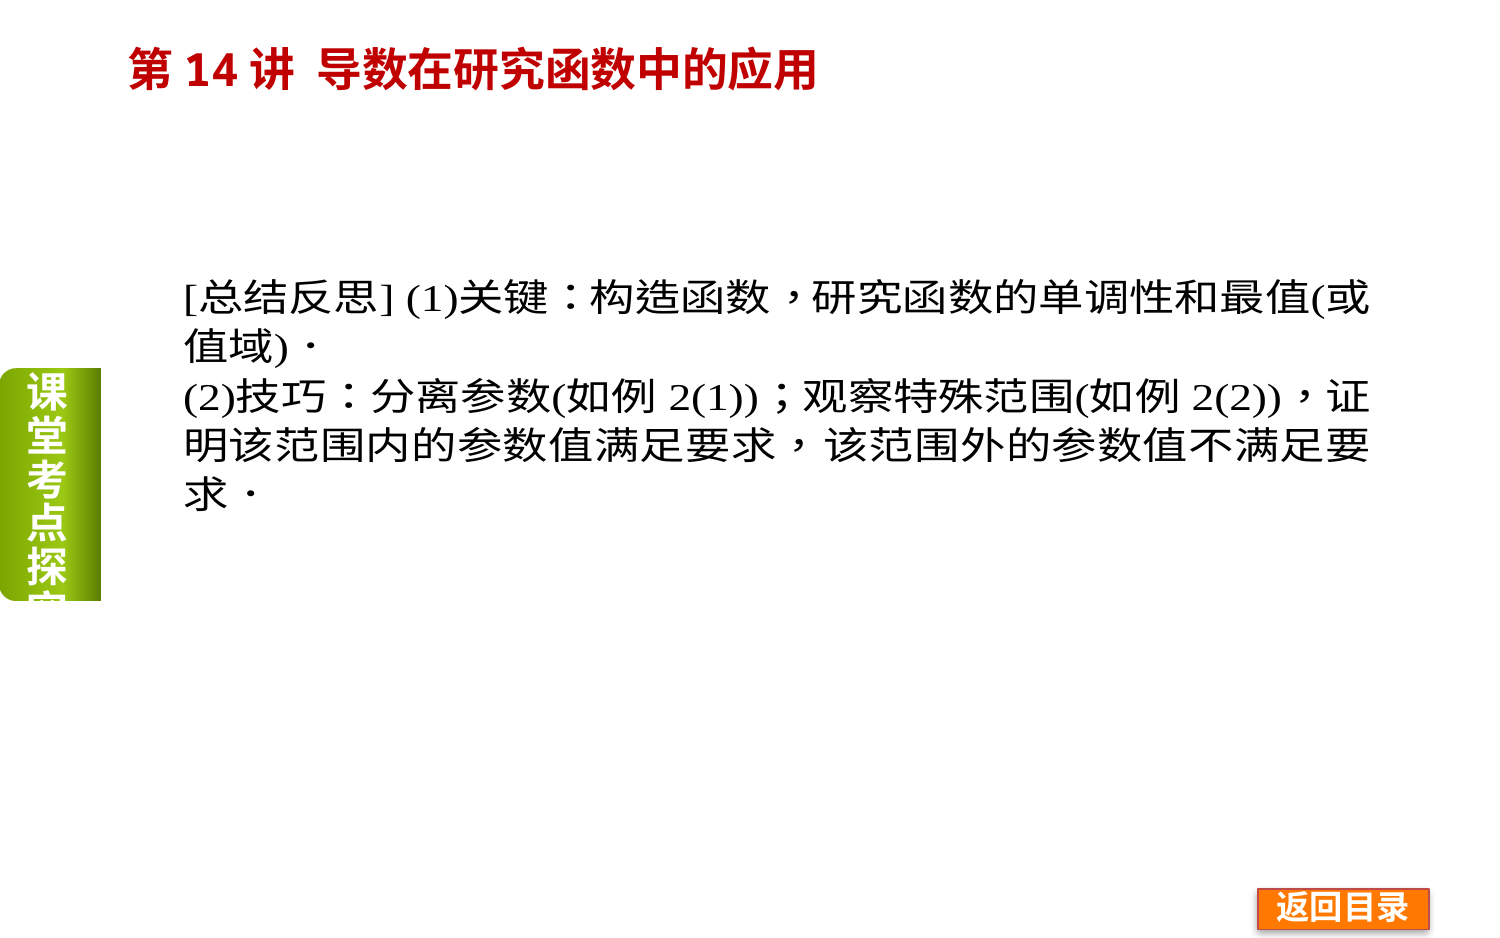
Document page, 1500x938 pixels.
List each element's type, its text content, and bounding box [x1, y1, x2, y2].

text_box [182, 273, 1372, 717]
text_box 第14讲 导数在研究函数中的应用 [112, 35, 1211, 101]
text_box 返回目录 [1257, 888, 1430, 930]
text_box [0, 364, 101, 602]
